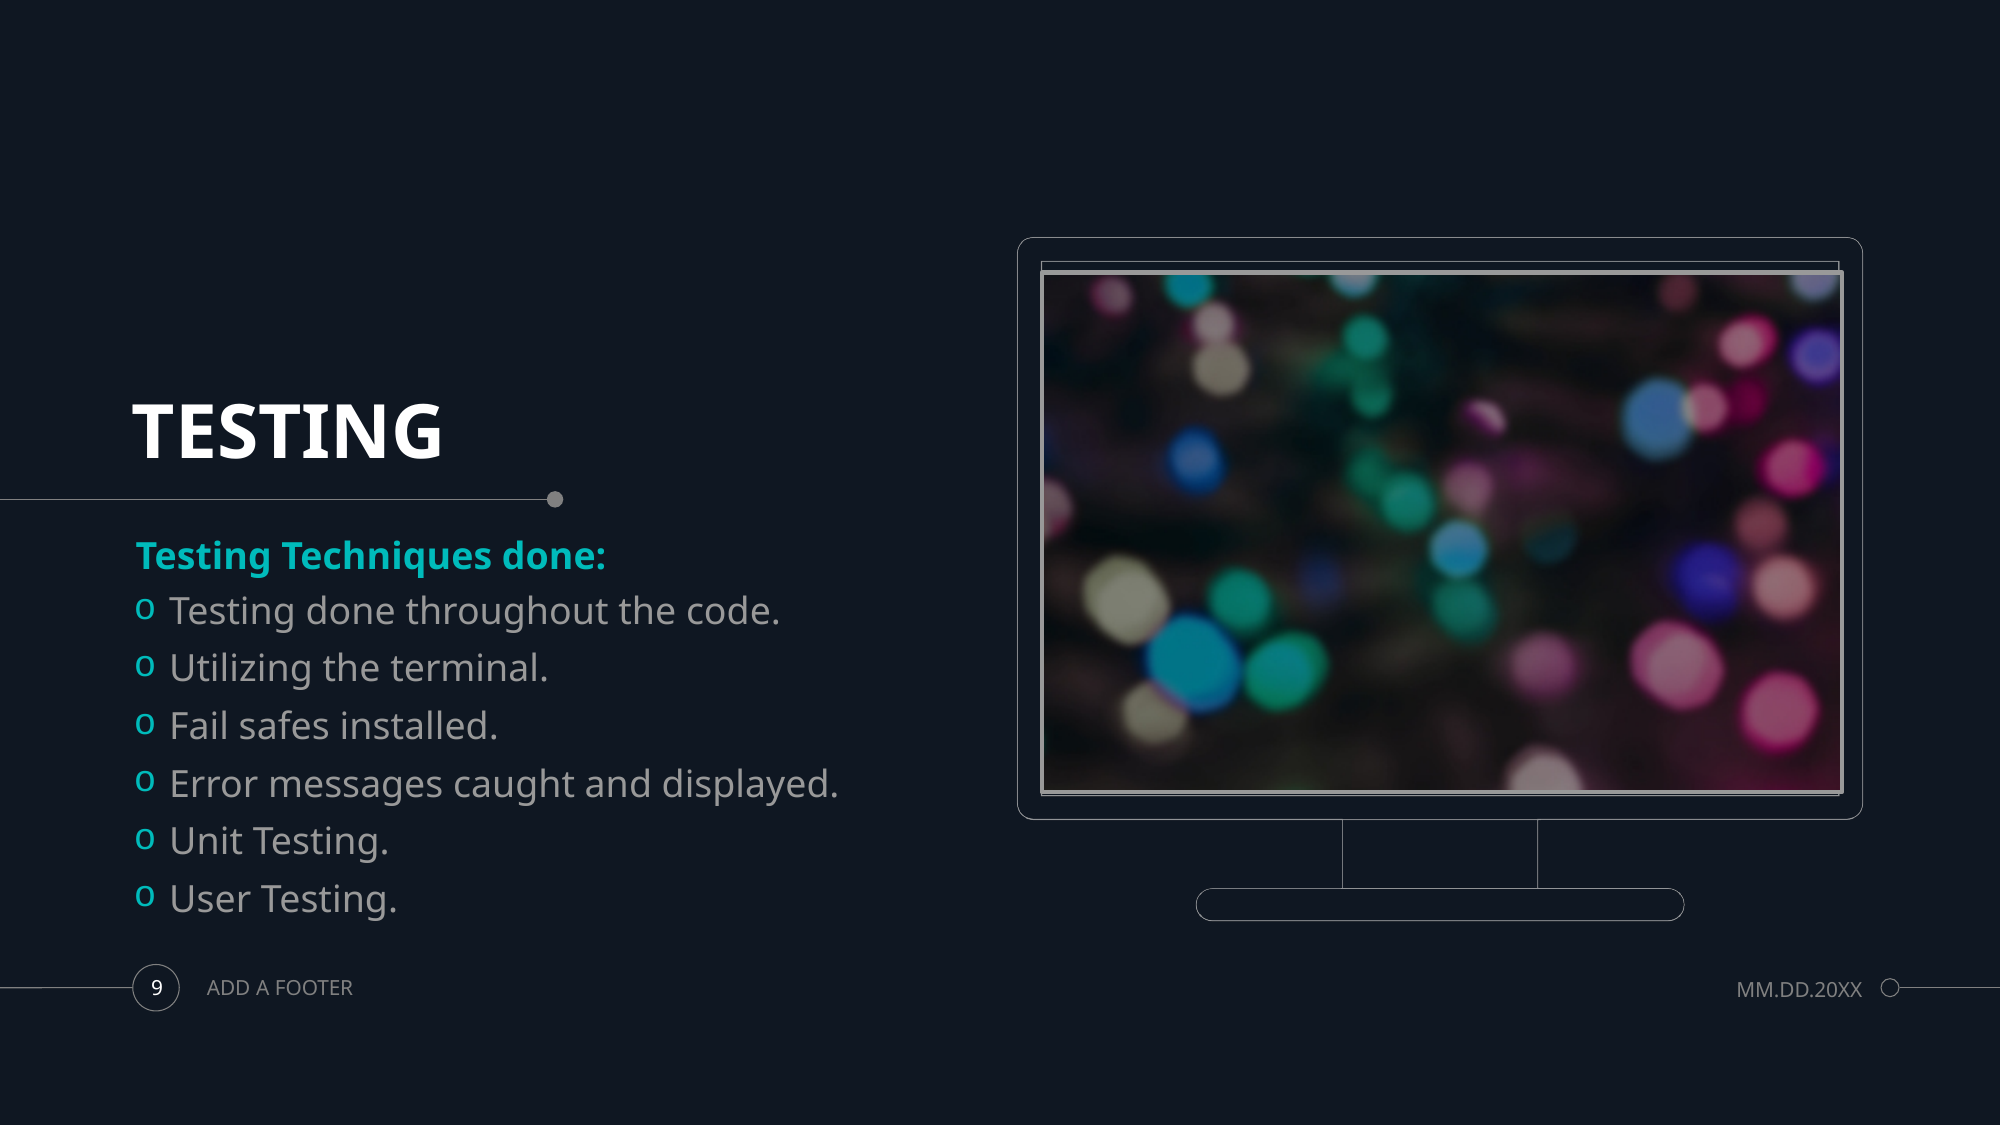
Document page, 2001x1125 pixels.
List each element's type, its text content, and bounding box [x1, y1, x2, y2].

slide_number MM.DD.20XX [1643, 964, 1863, 1014]
picture [1015, 235, 1865, 923]
list Testing done throughout the code. Utilizing the terminal. Fail safes installed. Error messages caught and displayed. Unit Testing. User Testing. [133, 586, 865, 949]
slide_number 9 [127, 964, 186, 1014]
title TESTING [131, 342, 864, 475]
list Testing Techniques done: [135, 532, 865, 586]
footer ADD A FOOTER [191, 964, 671, 1014]
